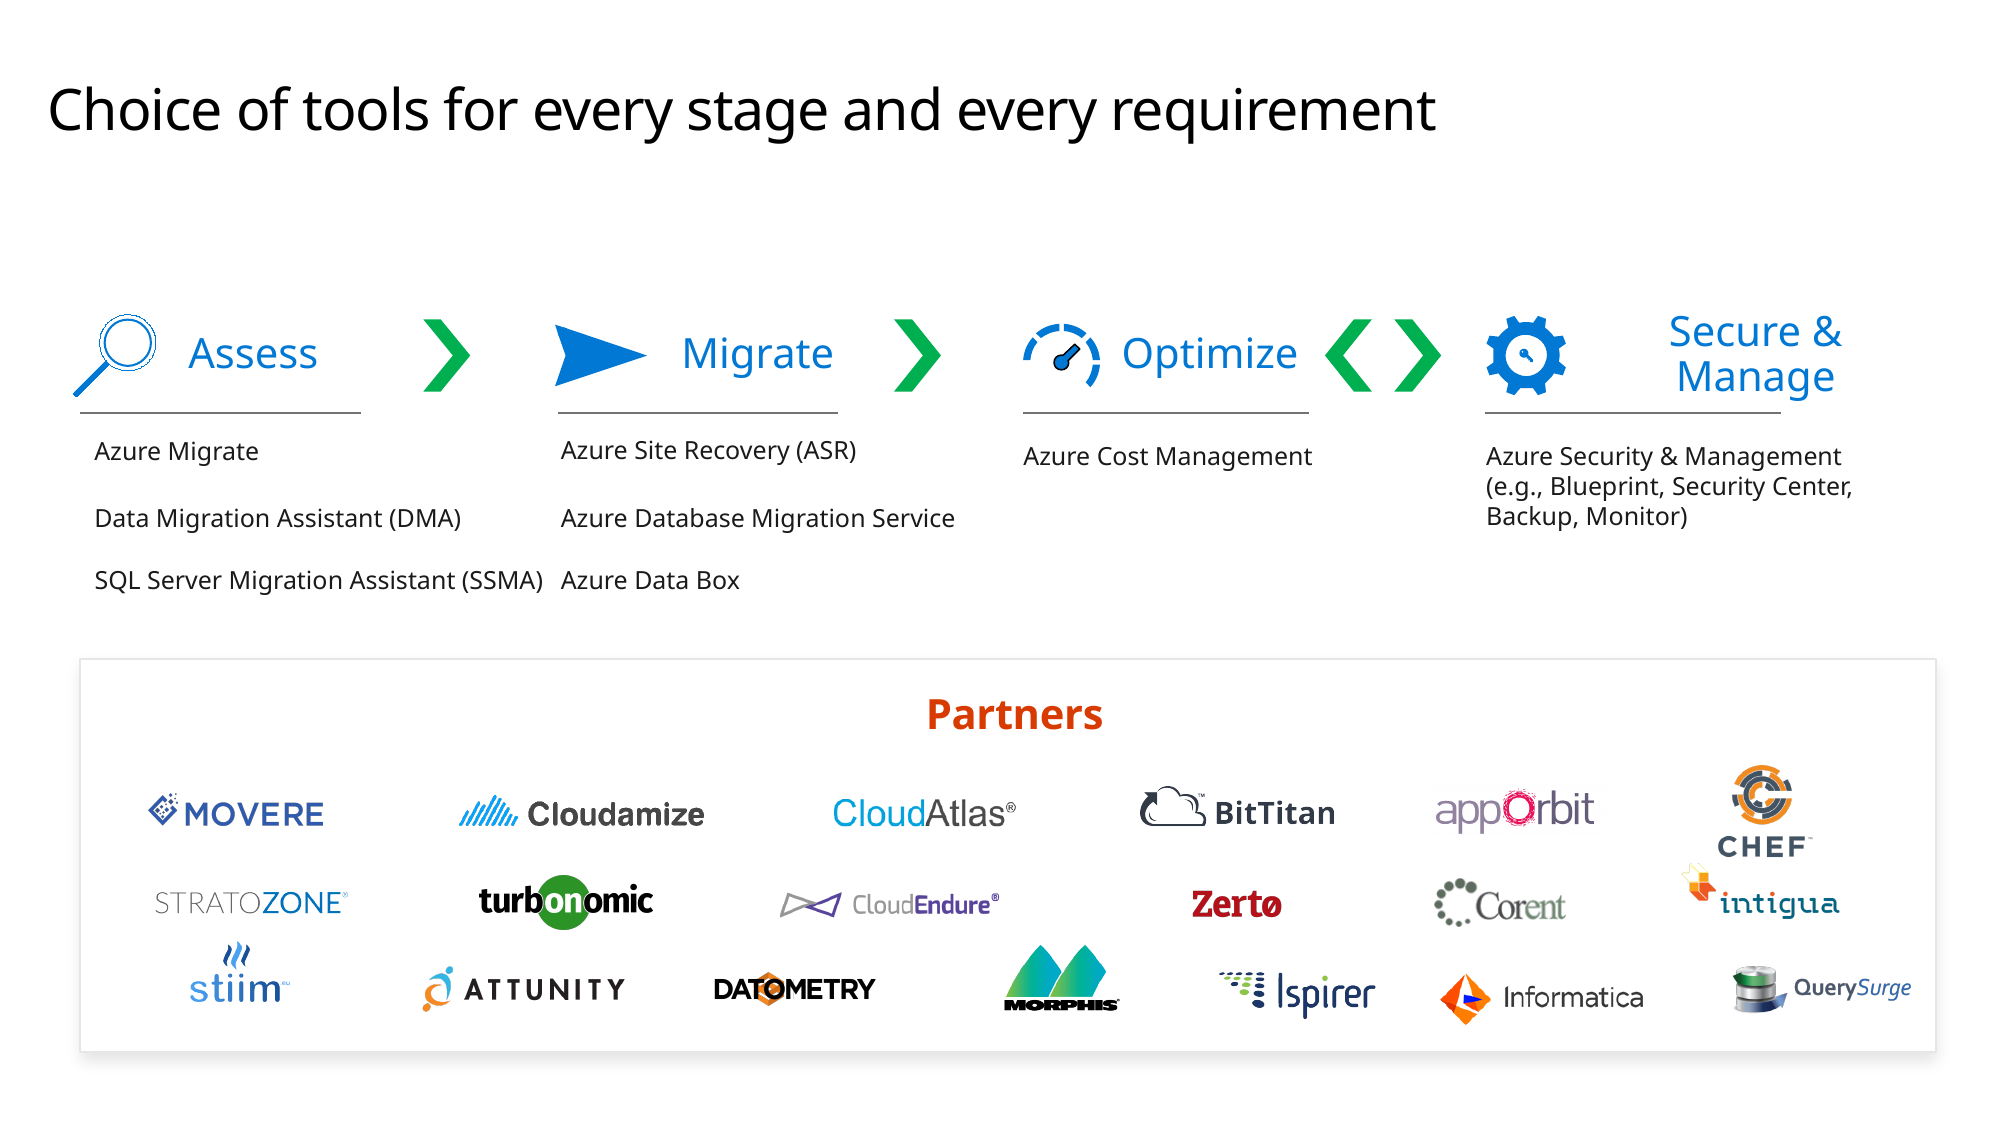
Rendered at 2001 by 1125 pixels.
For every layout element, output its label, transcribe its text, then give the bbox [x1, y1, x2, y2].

text_box Secure & Manage [1587, 310, 1925, 401]
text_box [147, 691, 1912, 1039]
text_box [1486, 315, 1567, 396]
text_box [1022, 323, 1101, 388]
picture [1431, 781, 1608, 835]
text_box Optimize [1074, 310, 1346, 401]
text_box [73, 314, 157, 397]
title Choice of tools for every stage and every requirement [47, 73, 1855, 143]
text_box Azure Data Box [546, 557, 993, 602]
text_box Azure Security & Management (e.g., Blueprint, Security Center, Backup, Monitor) [1471, 432, 1953, 538]
text_box [1393, 318, 1442, 393]
text_box SQL Server Migration Assistant (SSMA) [79, 557, 546, 602]
text_box Azure Migrate [79, 428, 471, 473]
text_box Data Migration Assistant (DMA) [79, 494, 530, 540]
picture [1711, 752, 1818, 869]
text_box [893, 318, 942, 393]
text_box Migrate [621, 310, 894, 401]
text_box [1324, 318, 1373, 393]
text_box Azure Cost Management [1008, 432, 1414, 478]
text_box [557, 327, 642, 384]
text_box [79, 658, 1937, 1053]
text_box Azure Site Recovery (ASR) [546, 427, 903, 473]
text_box [422, 318, 471, 393]
text_box Assess [158, 310, 431, 401]
text_box Azure Database Migration Service [546, 494, 973, 540]
